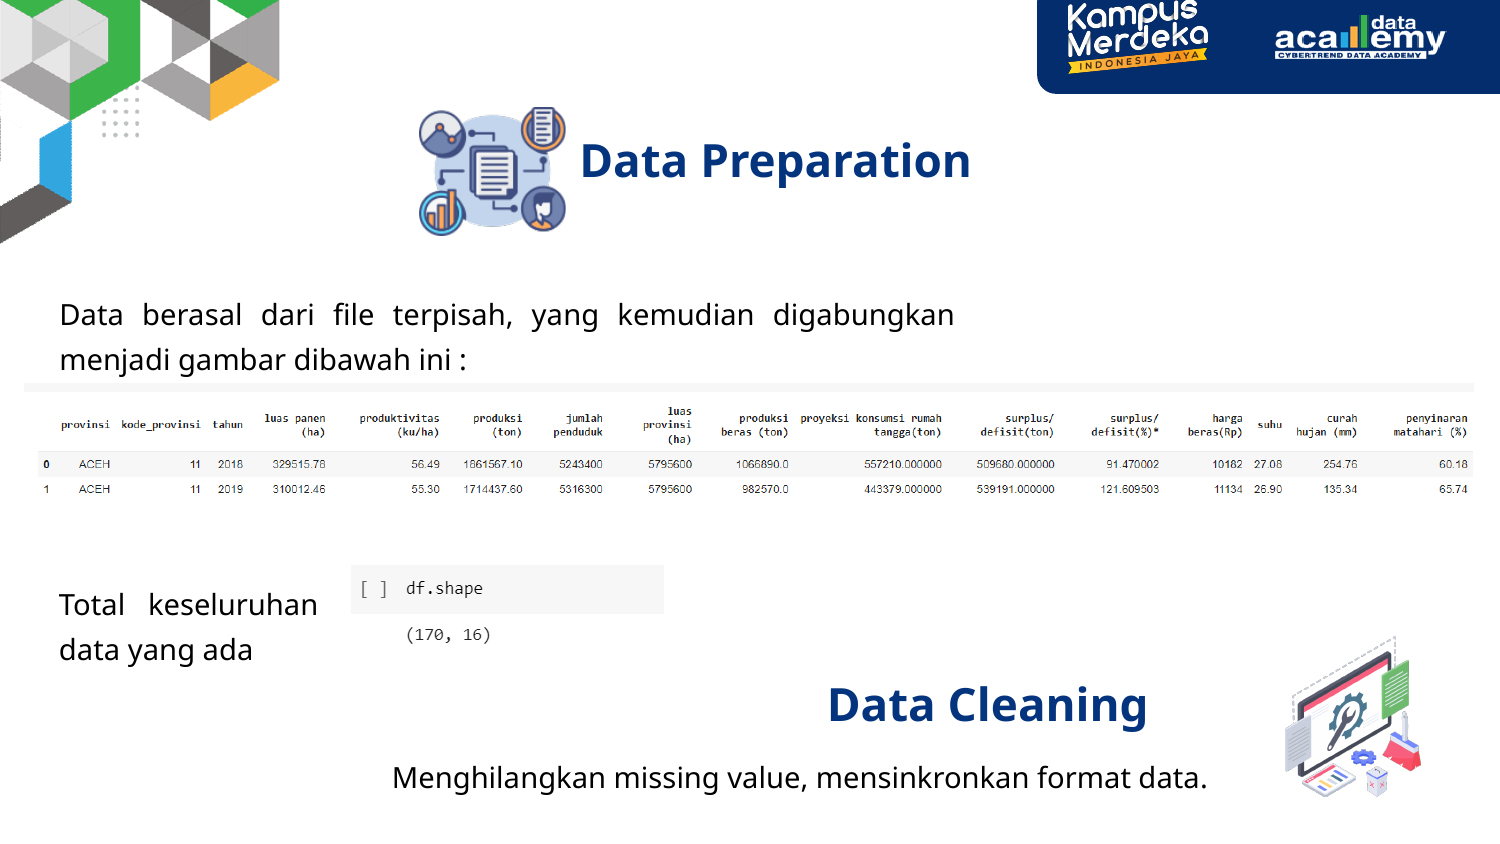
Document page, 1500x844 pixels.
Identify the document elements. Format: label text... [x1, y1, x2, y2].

text_box Total keseluruhan data yang ada [44, 561, 334, 682]
picture [1274, 15, 1447, 59]
text_box Menghilangkan missing value, mensinkronkan format data. [381, 749, 1219, 795]
text_box Data berasal dari file terpisah, yang kemudian digabungkan menjadi gambar dibawah ini : [59, 285, 956, 376]
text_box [1036, 0, 1500, 237]
picture [24, 382, 1476, 500]
picture [1067, 0, 1208, 75]
text_box [419, 107, 566, 237]
picture [351, 561, 664, 658]
text_box Data Cleaning [826, 670, 1182, 731]
text_box Data Preparation [579, 126, 1031, 187]
text_box [1285, 636, 1421, 797]
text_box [0, 0, 300, 287]
